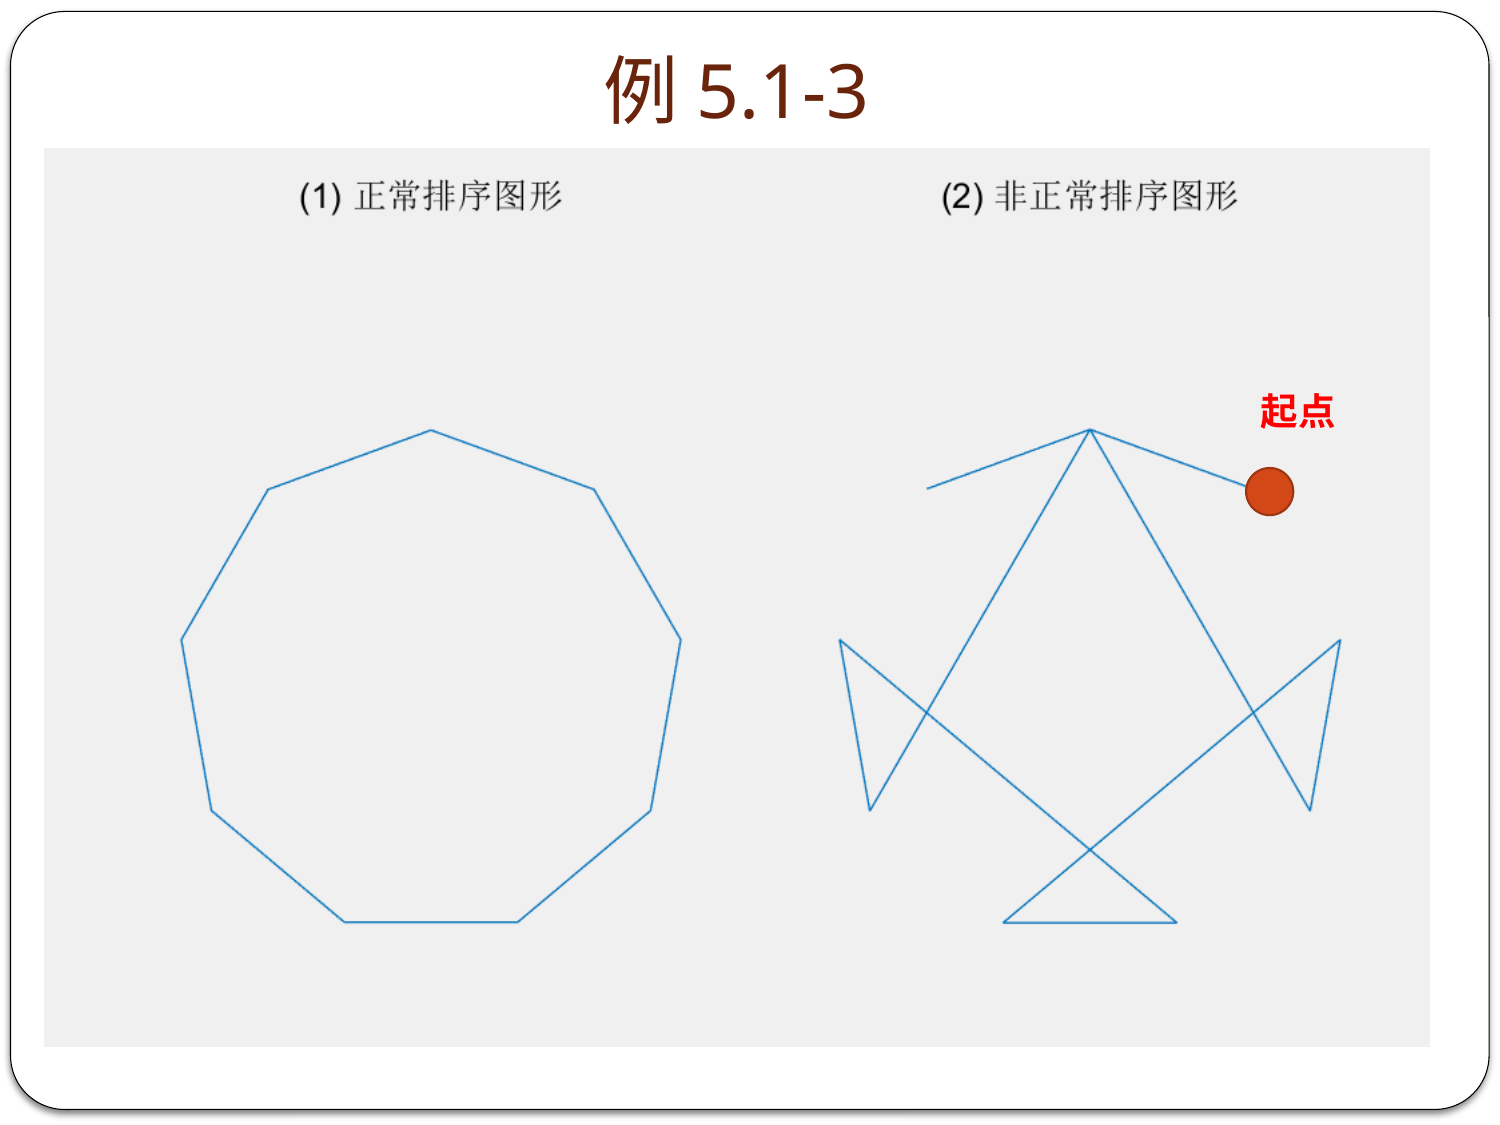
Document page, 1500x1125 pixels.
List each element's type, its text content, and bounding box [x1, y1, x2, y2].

picture [44, 148, 1430, 1047]
title 例5.1-3 [99, 0, 1375, 148]
